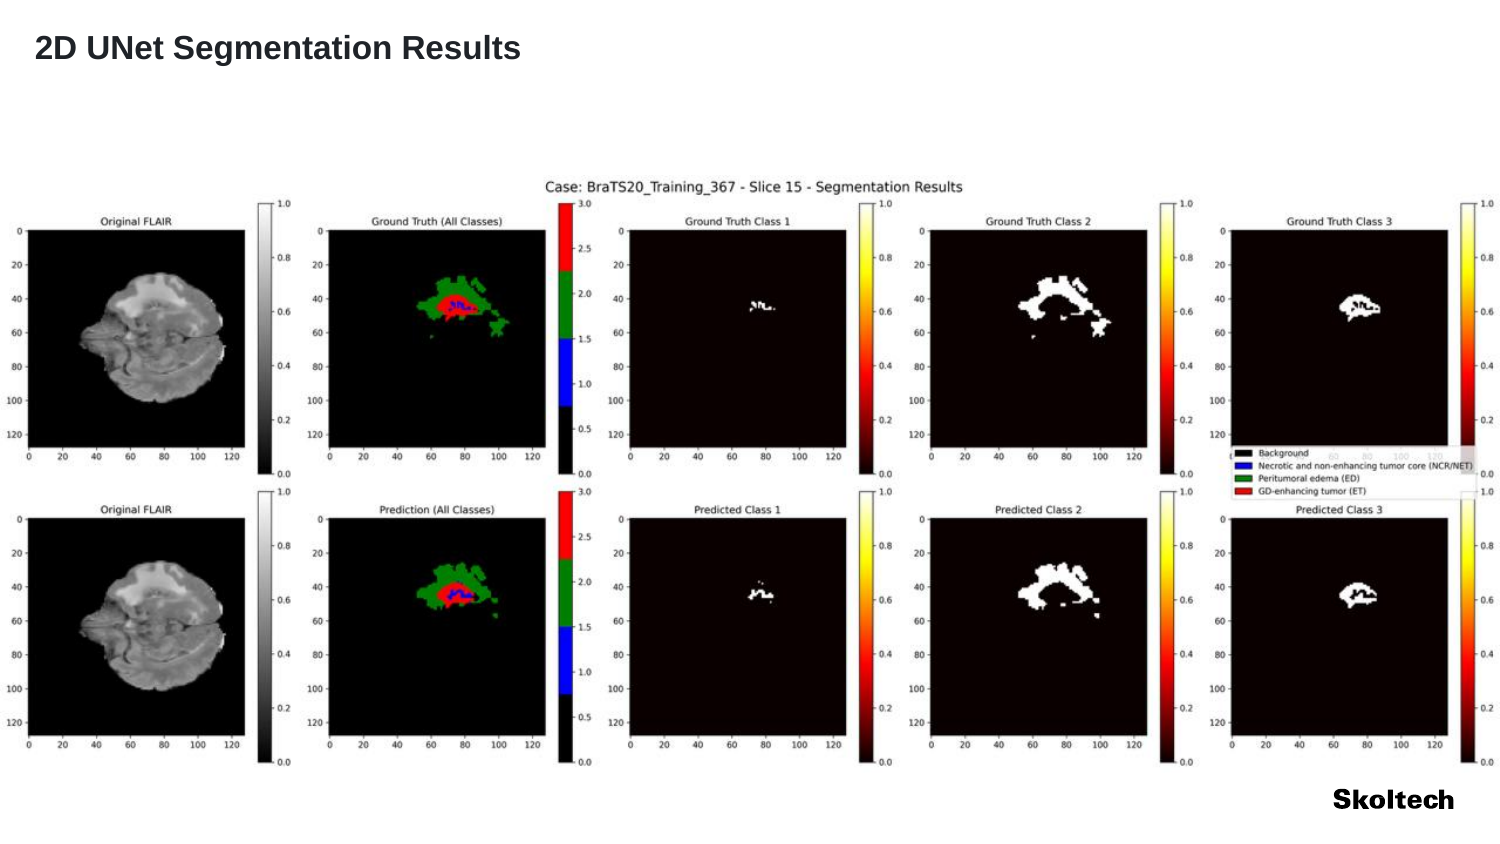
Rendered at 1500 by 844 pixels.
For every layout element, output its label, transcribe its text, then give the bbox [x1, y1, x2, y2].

title 2D UNet Segmentation Results [26, 16, 818, 84]
picture [0, 175, 1500, 773]
